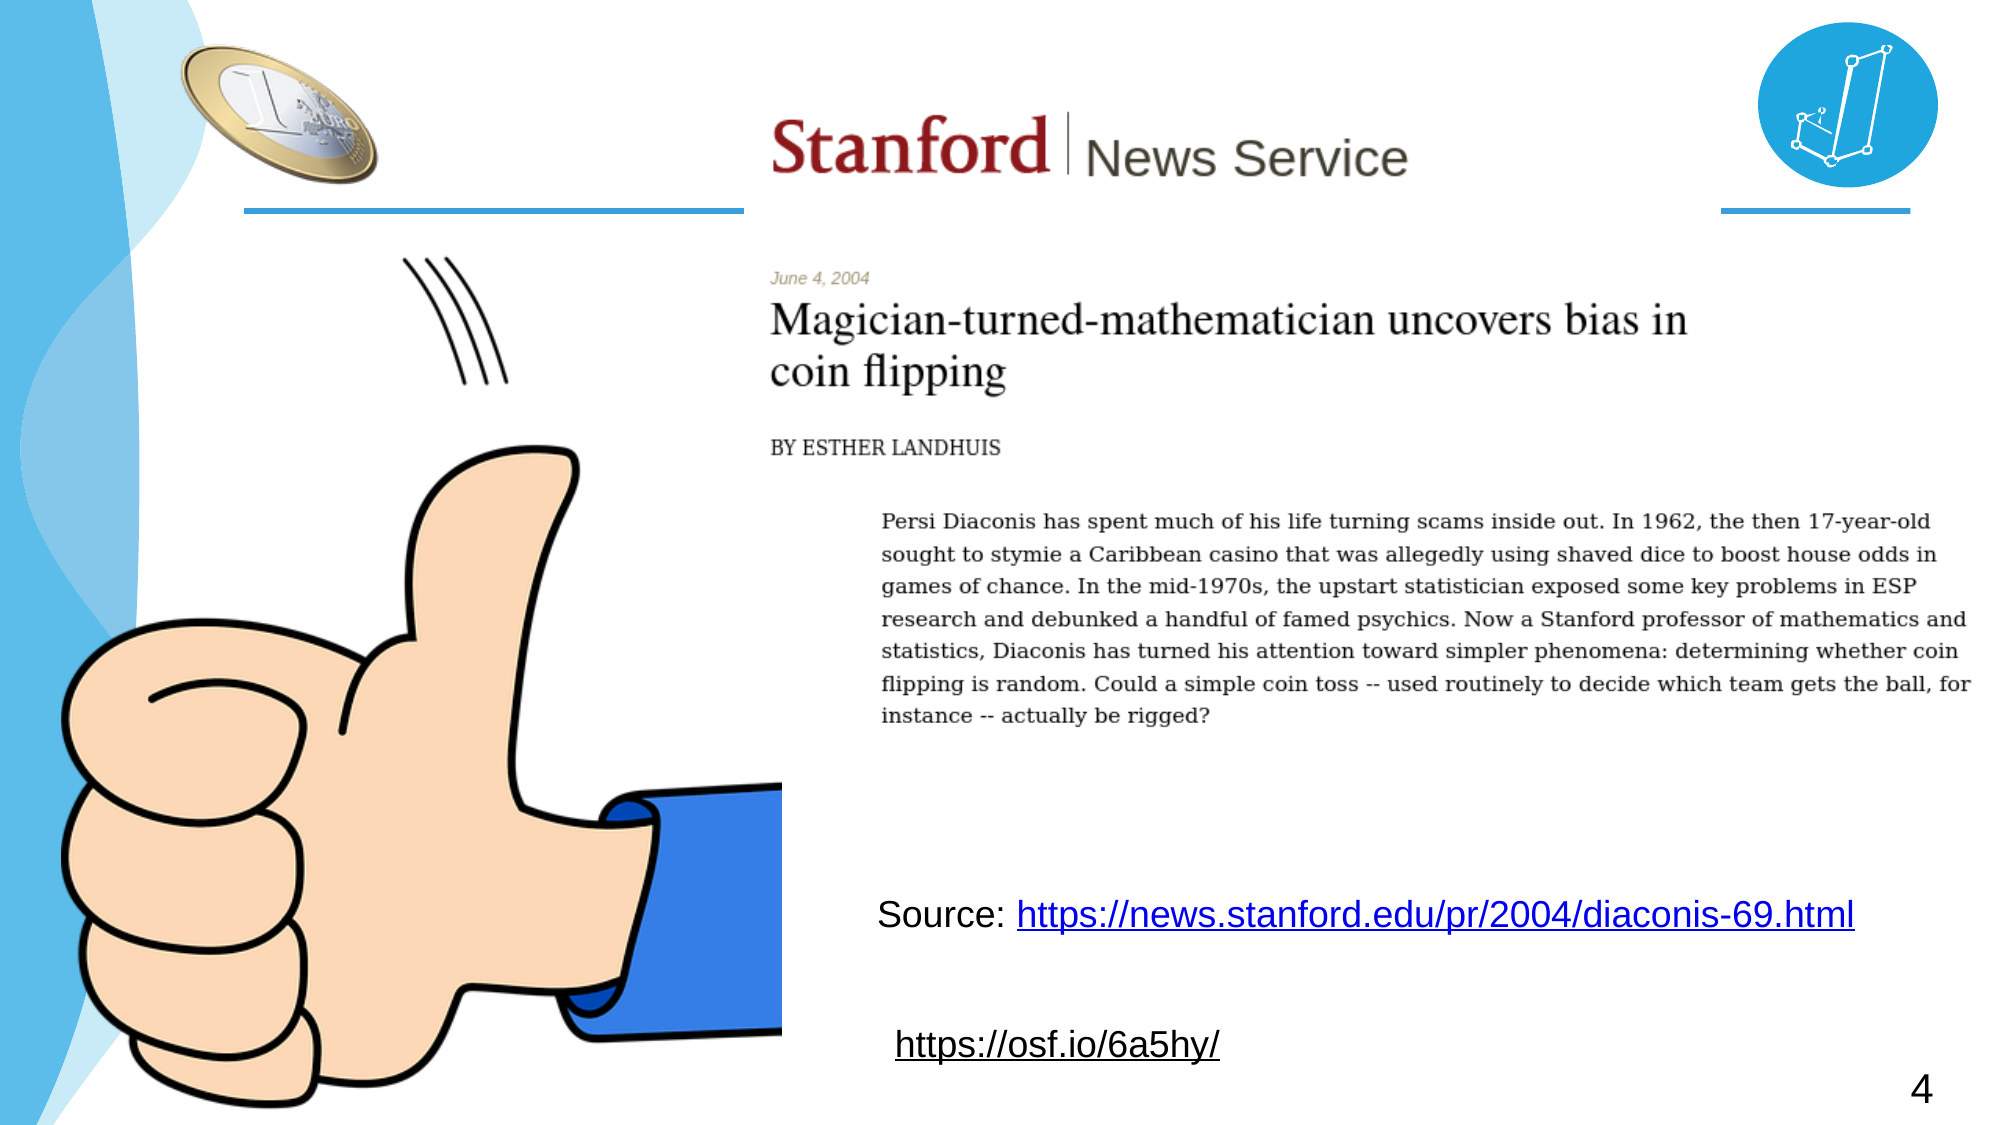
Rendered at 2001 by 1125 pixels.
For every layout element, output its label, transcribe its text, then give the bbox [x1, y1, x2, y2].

text_box https://osf.io/6a5hy/ [880, 1012, 1529, 1070]
picture [862, 497, 1988, 734]
text_box Source: https://news.stanford.edu/pr/2004/diaconis-69.html [862, 882, 1913, 981]
picture [61, 0, 1721, 1124]
